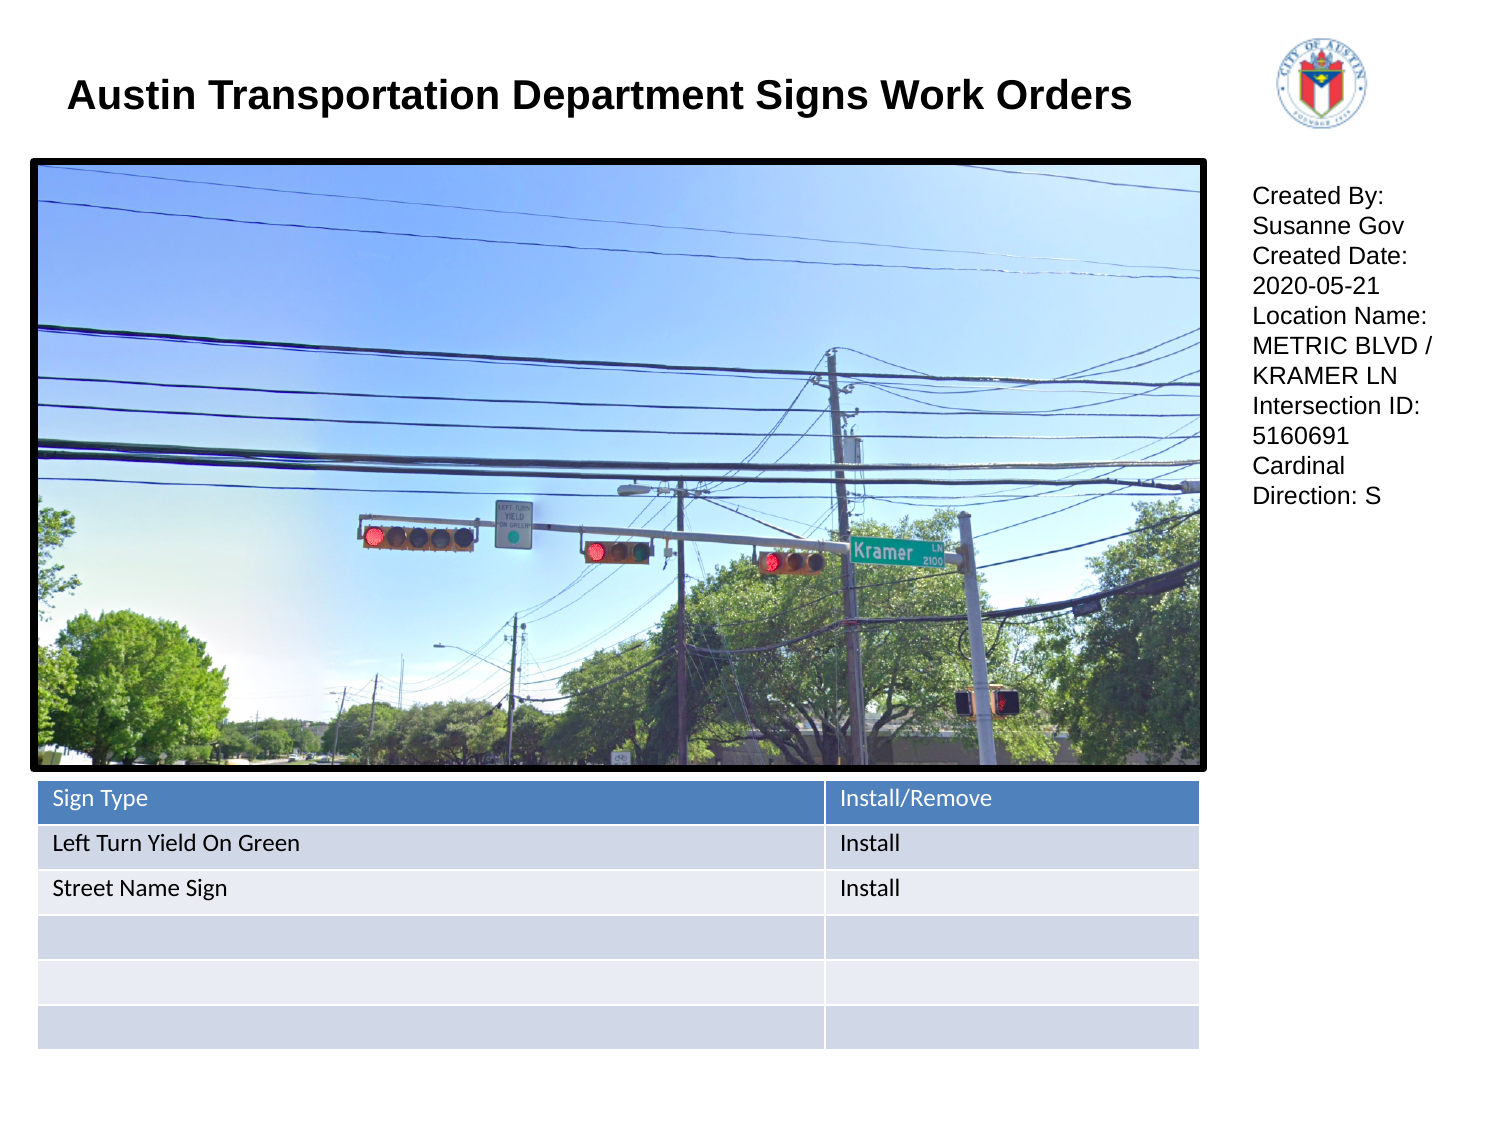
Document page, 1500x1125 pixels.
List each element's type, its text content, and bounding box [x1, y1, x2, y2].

table_cell [38, 1006, 824, 1049]
text_box Austin Transportation Department Signs Work Orders [51, 60, 1149, 125]
table_cell [826, 1006, 1199, 1049]
table_header Sign Type [38, 781, 824, 824]
table_cell Street Name Sign [38, 871, 824, 914]
table_cell Install [826, 871, 1199, 914]
text_box Created By: Susanne Gov Created Date: 2020-05-21 Location Name: METRIC BLVD / KRAMER LN Intersection ID: 5160691 Cardinal Direction: S [1237, 172, 1463, 517]
table_cell [38, 961, 824, 1004]
picture [1274, 37, 1369, 132]
table_cell [38, 916, 824, 959]
table_cell [826, 961, 1199, 1004]
table_cell [826, 916, 1199, 959]
table_cell Left Turn Yield On Green [38, 826, 824, 869]
table_cell Install [826, 826, 1199, 869]
picture [37, 164, 1201, 766]
table_header Install/Remove [826, 781, 1199, 824]
